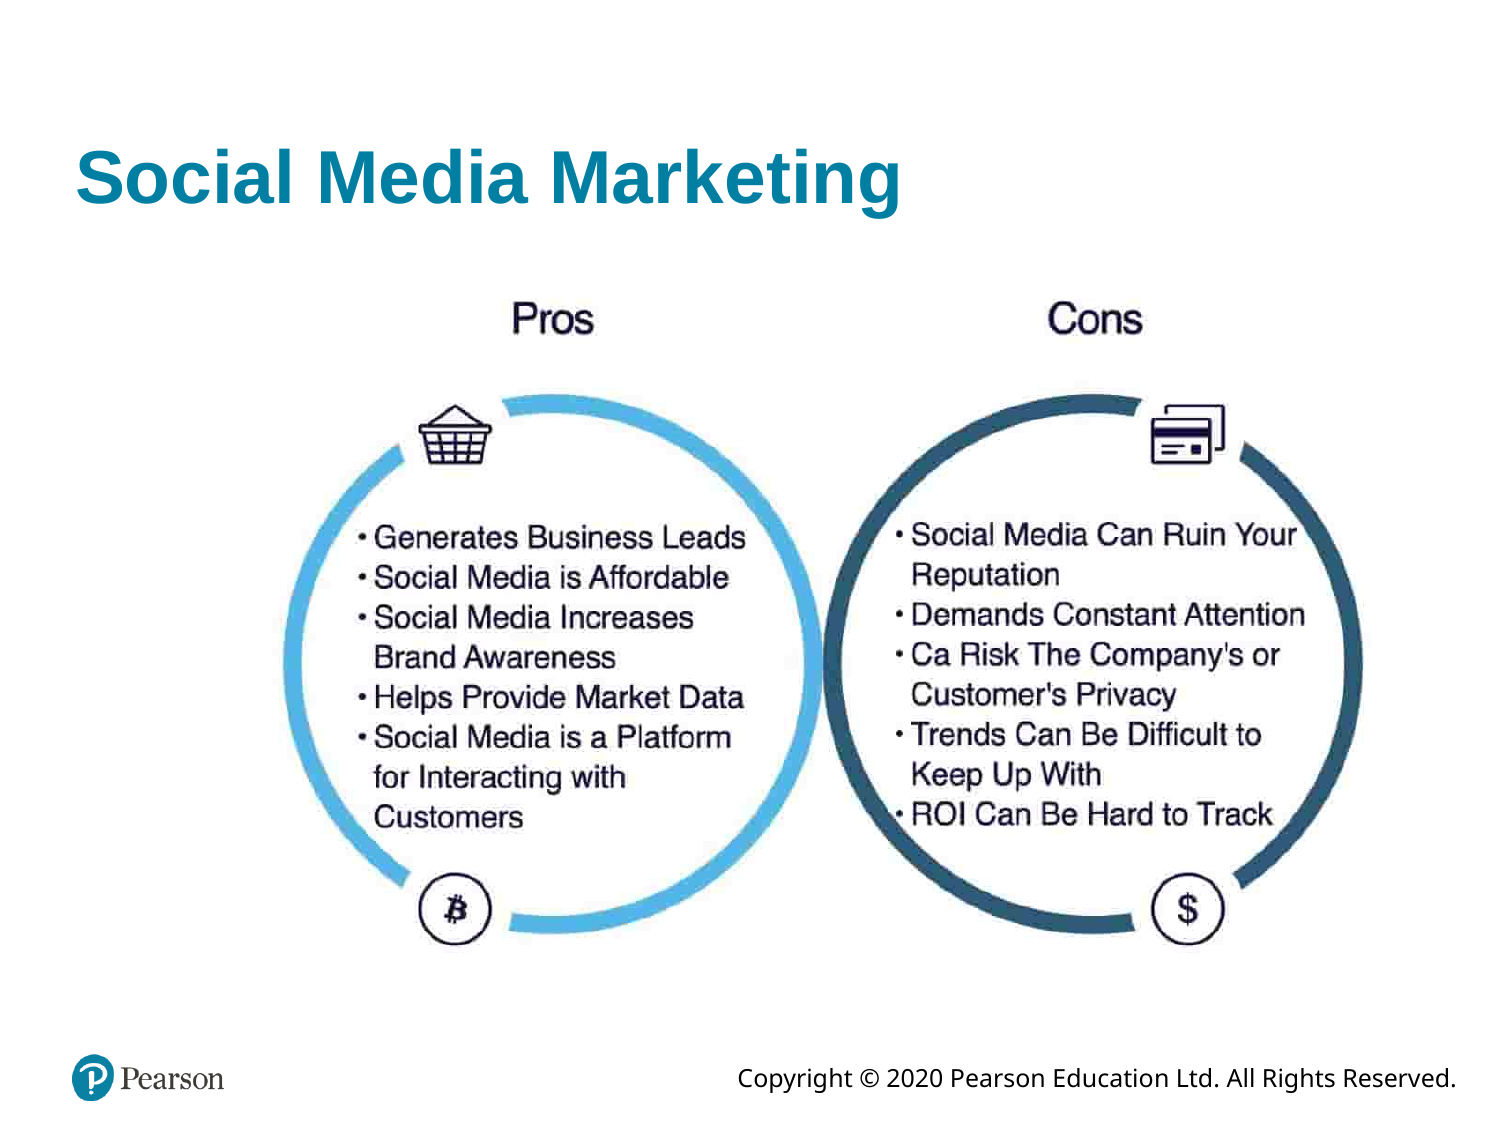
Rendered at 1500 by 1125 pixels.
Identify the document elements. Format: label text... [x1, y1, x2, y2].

picture [99, 1054, 224, 1101]
picture [72, 1054, 89, 1072]
picture [72, 1087, 83, 1101]
title Social Media Marketing [75, 30, 1425, 219]
picture [249, 245, 1410, 1010]
picture [81, 1064, 107, 1089]
